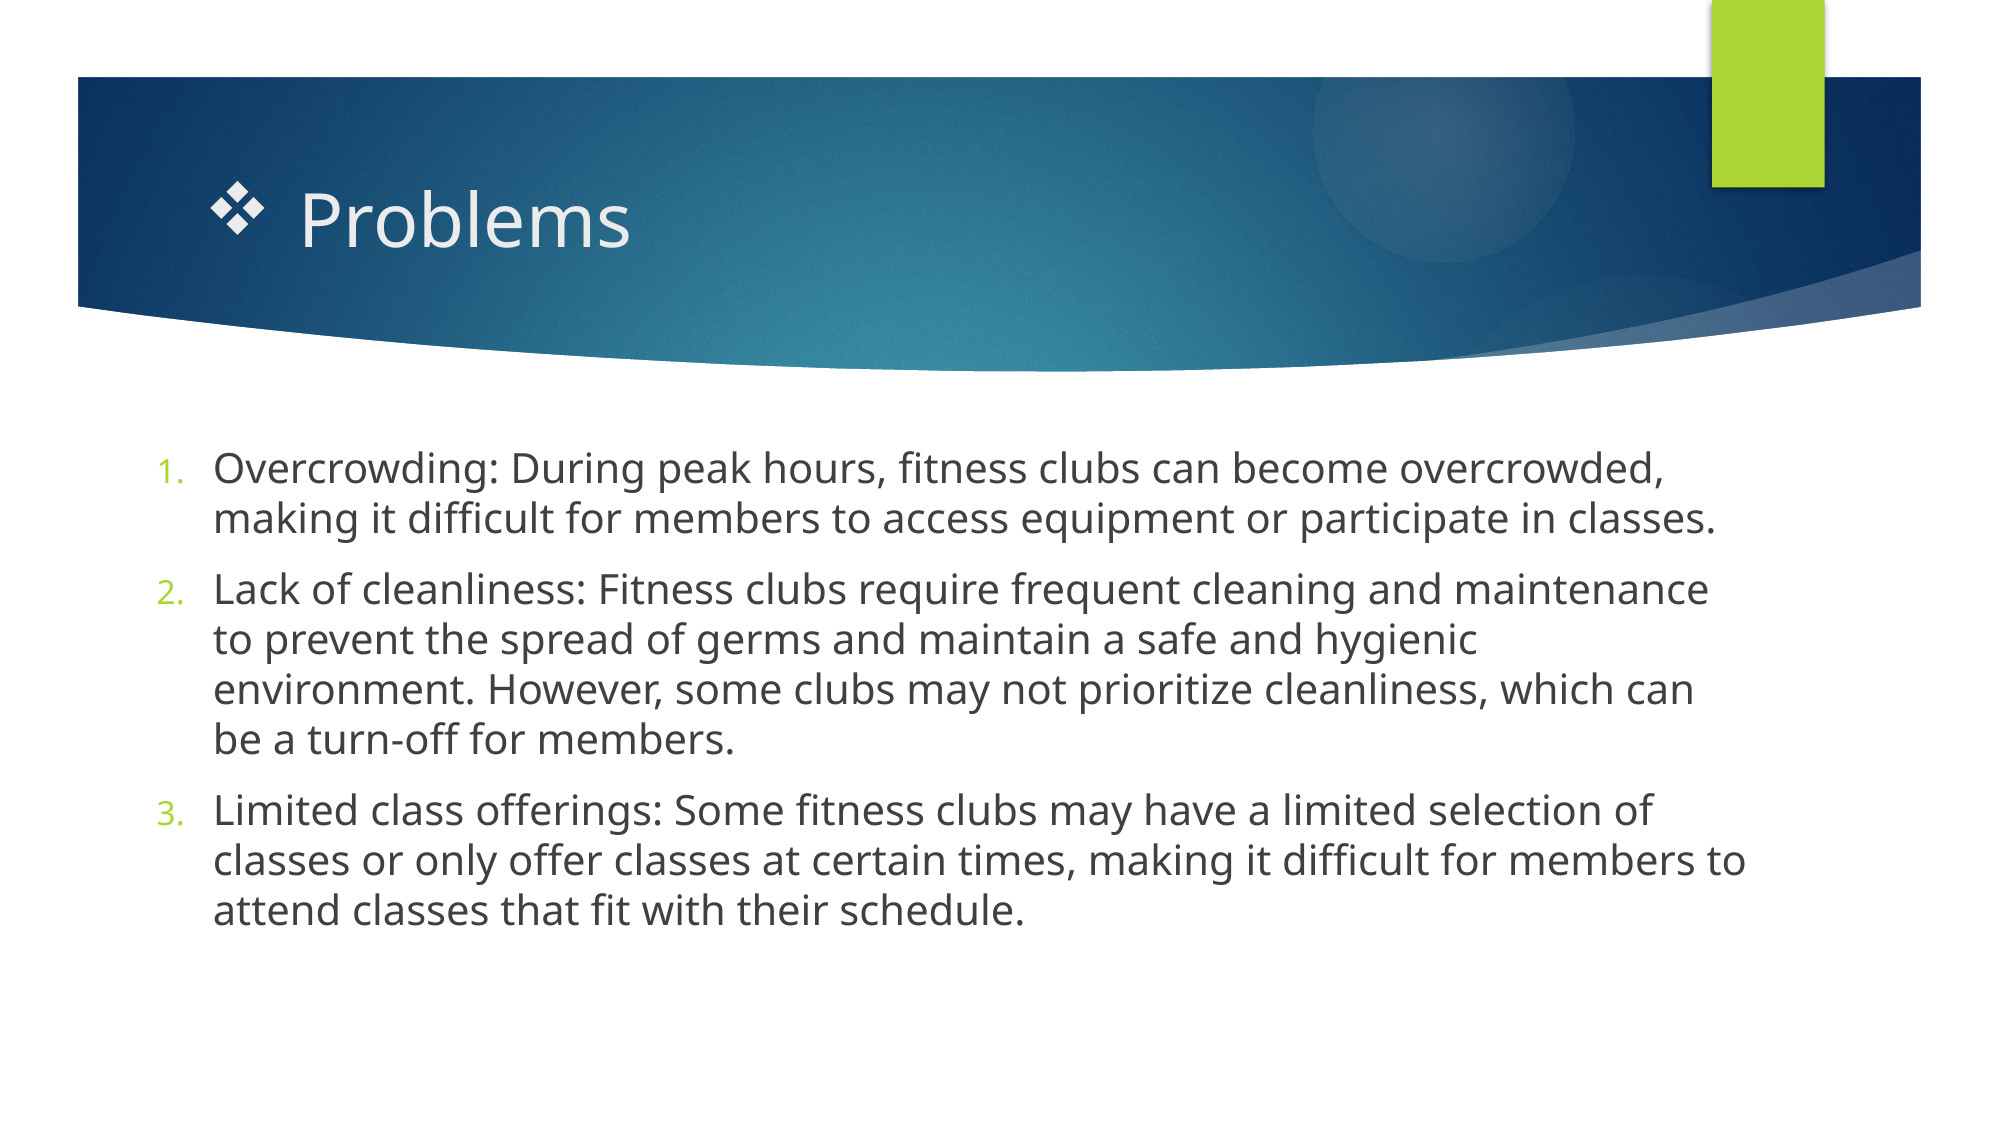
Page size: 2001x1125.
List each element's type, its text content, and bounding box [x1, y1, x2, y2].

title Problems [189, 159, 1627, 276]
list Overcrowding: During peak hours, fitness clubs can become overcrowded, making it difficult for members to access equipment or participate in classes. Lack of cleanliness: Fitness clubs require frequent cleaning and maintenance to prevent the spread of germs and maintain a safe and hygienic environment. However, some clubs may not prioritize cleanliness, which can be a turn-off for members. Limited class offerings: Some fitness clubs may have a limited selection of classes or only offer classes at certain times, making it difficult for members to attend classes that fit with their schedule. [141, 433, 1767, 1015]
